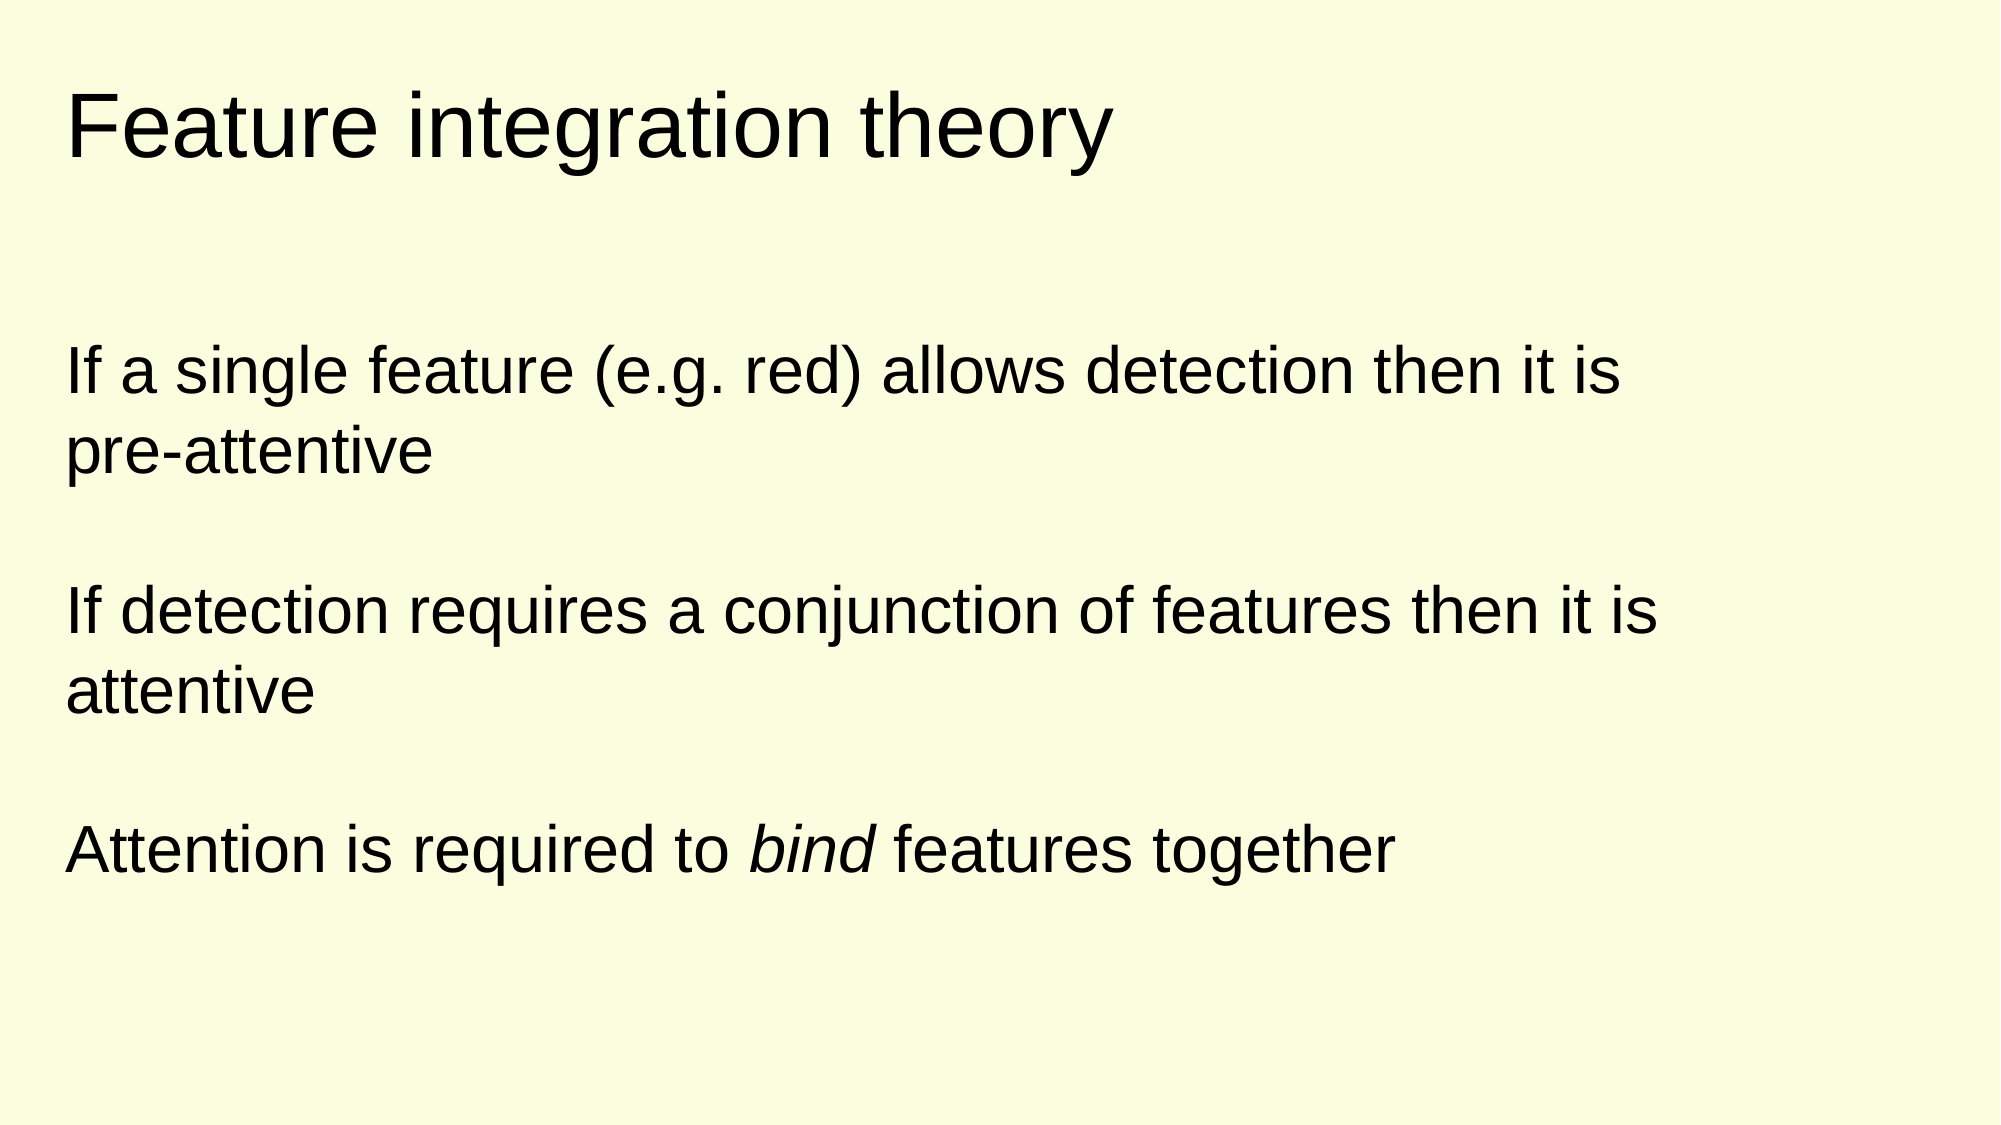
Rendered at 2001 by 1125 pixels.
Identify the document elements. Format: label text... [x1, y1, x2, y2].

text_box If a single feature (e.g. red) allows detection then it is pre-attentive If detection requires a conjunction of features then it is attentive Attention is required to bind features together [50, 319, 1687, 894]
text_box Feature integration theory [50, 12, 1776, 230]
